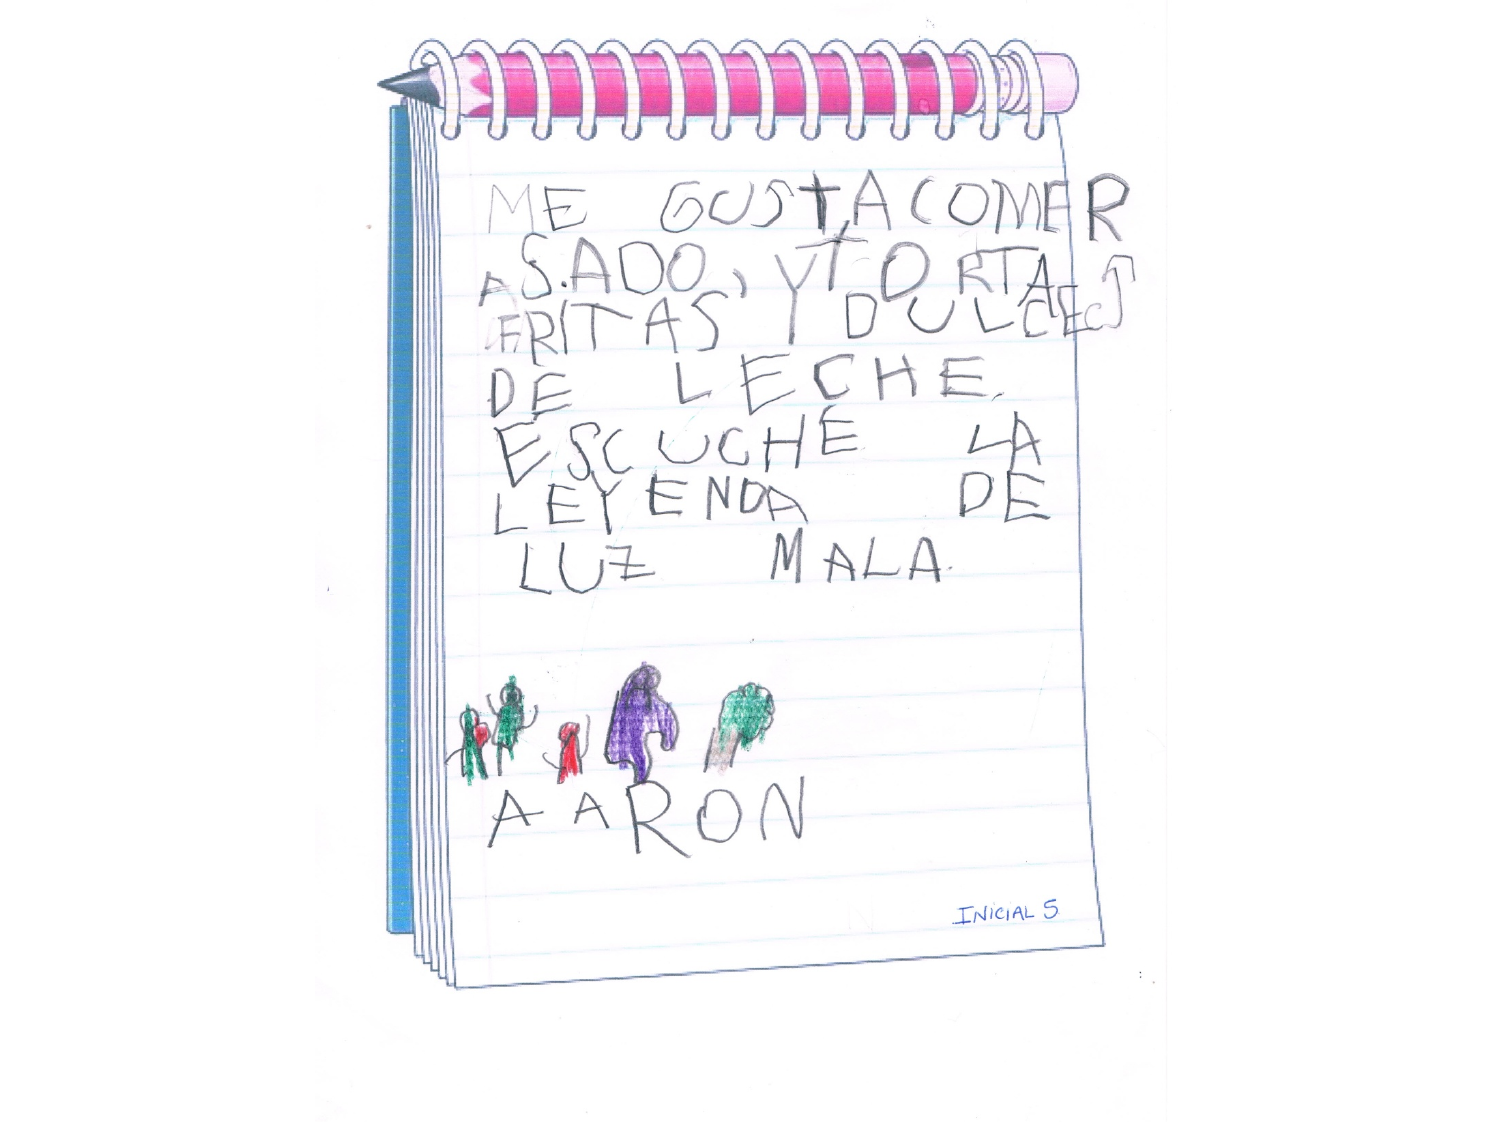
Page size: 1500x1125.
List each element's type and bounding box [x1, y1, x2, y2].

picture [314, 0, 1179, 1123]
